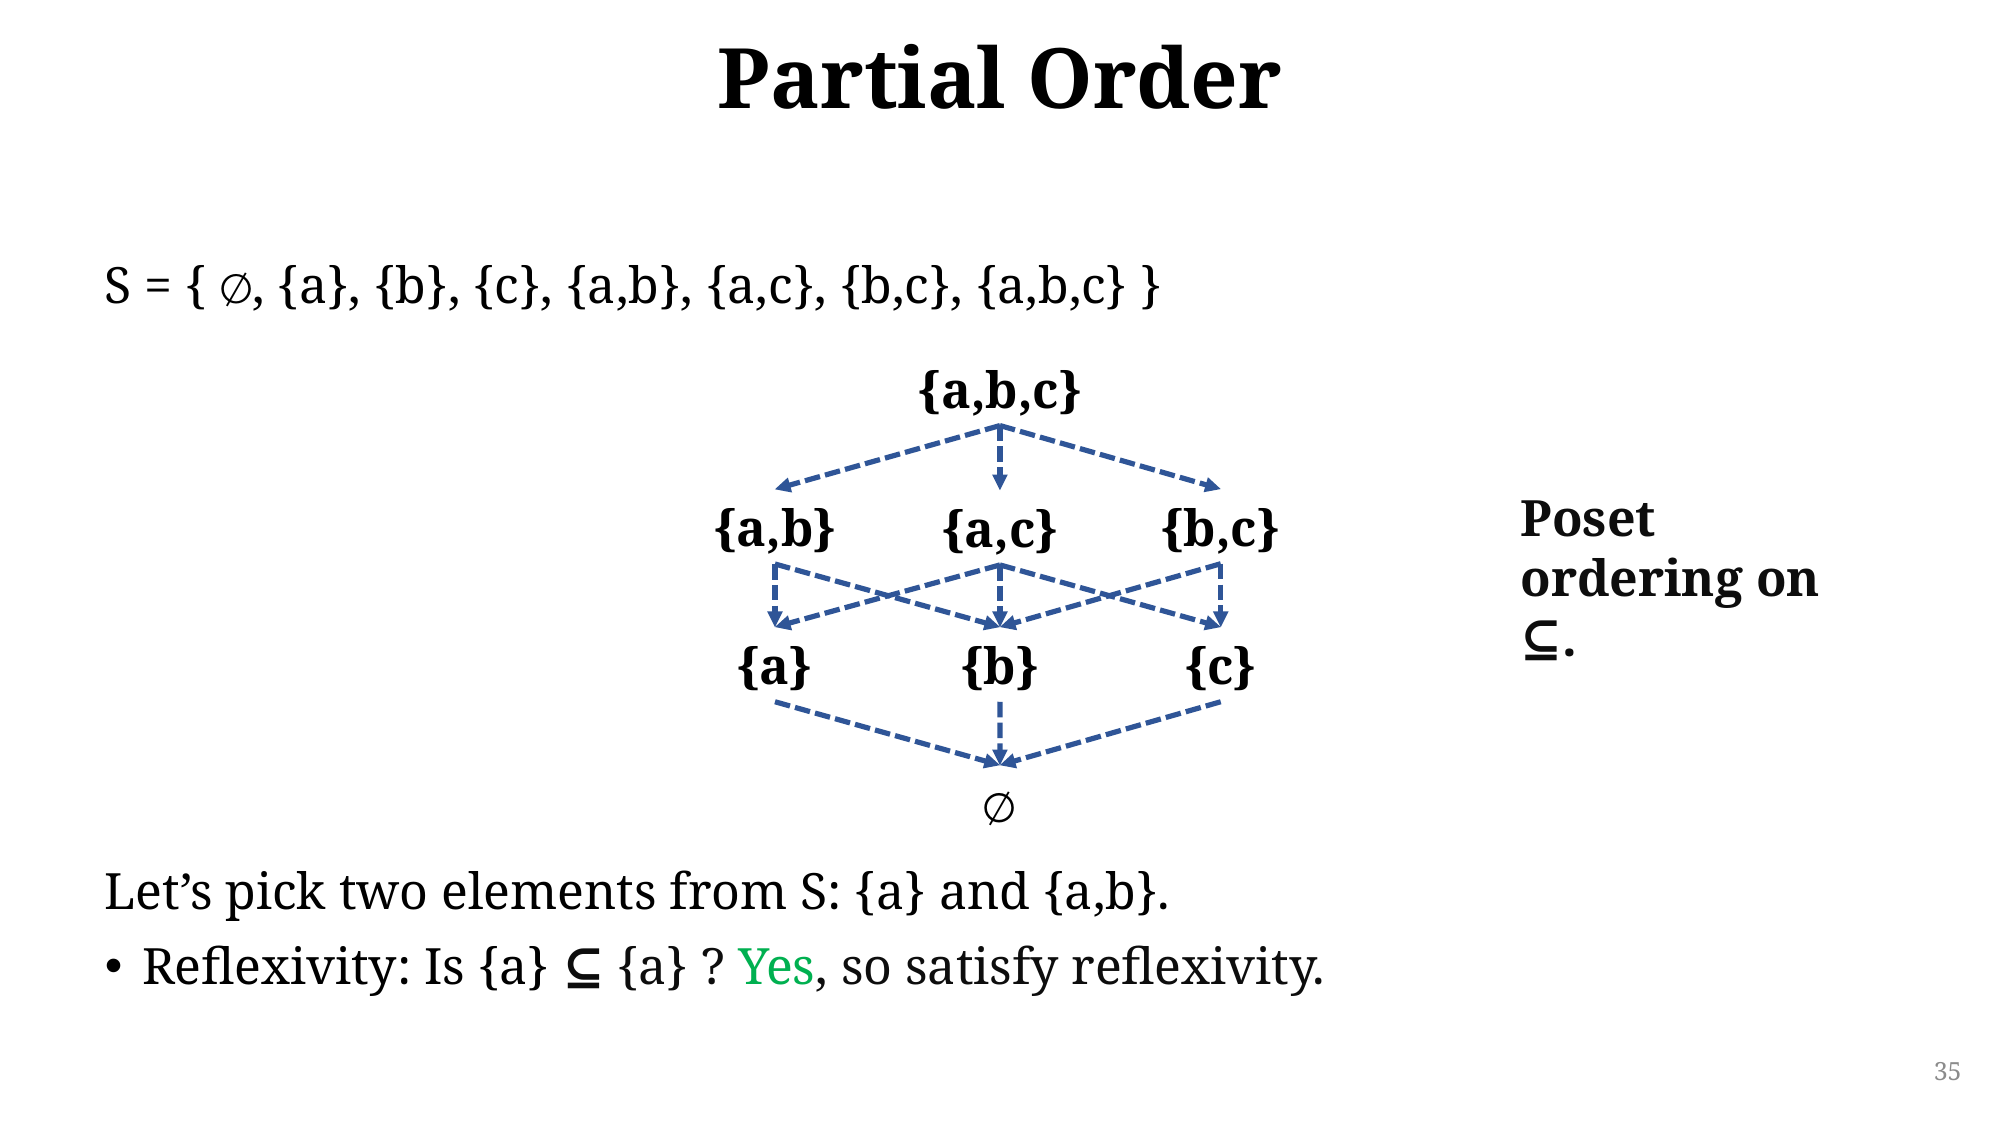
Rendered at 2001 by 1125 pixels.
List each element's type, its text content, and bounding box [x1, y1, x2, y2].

text_box {b} [947, 628, 1053, 702]
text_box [999, 564, 1220, 628]
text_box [1001, 426, 1221, 490]
text_box ∅ [969, 766, 1031, 840]
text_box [999, 702, 1221, 766]
list S = { ∅, {a}, {b}, {c}, {a,b}, {a,c}, {b,c}, {a,b,c} } [89, 252, 1795, 354]
text_box Let’s pick two elements from S: {a} and {a,b}. Reflexivity: Is {a} ⊆ {a} ? Yes, so satisfy reflexivity. [89, 859, 1795, 1111]
text_box {a,b} [699, 489, 851, 564]
slide_number 35 [1795, 1042, 1977, 1103]
text_box {a} [723, 626, 827, 702]
text_box {b,c} [1147, 488, 1295, 564]
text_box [774, 426, 999, 490]
title Partial Order [137, 0, 1863, 163]
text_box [774, 564, 999, 628]
text_box Poset ordering on ⊆. [1505, 478, 1873, 674]
text_box {c} [1170, 626, 1271, 702]
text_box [774, 702, 999, 766]
text_box {a,b,c} [904, 350, 1096, 426]
text_box {a,c} [927, 490, 1073, 564]
